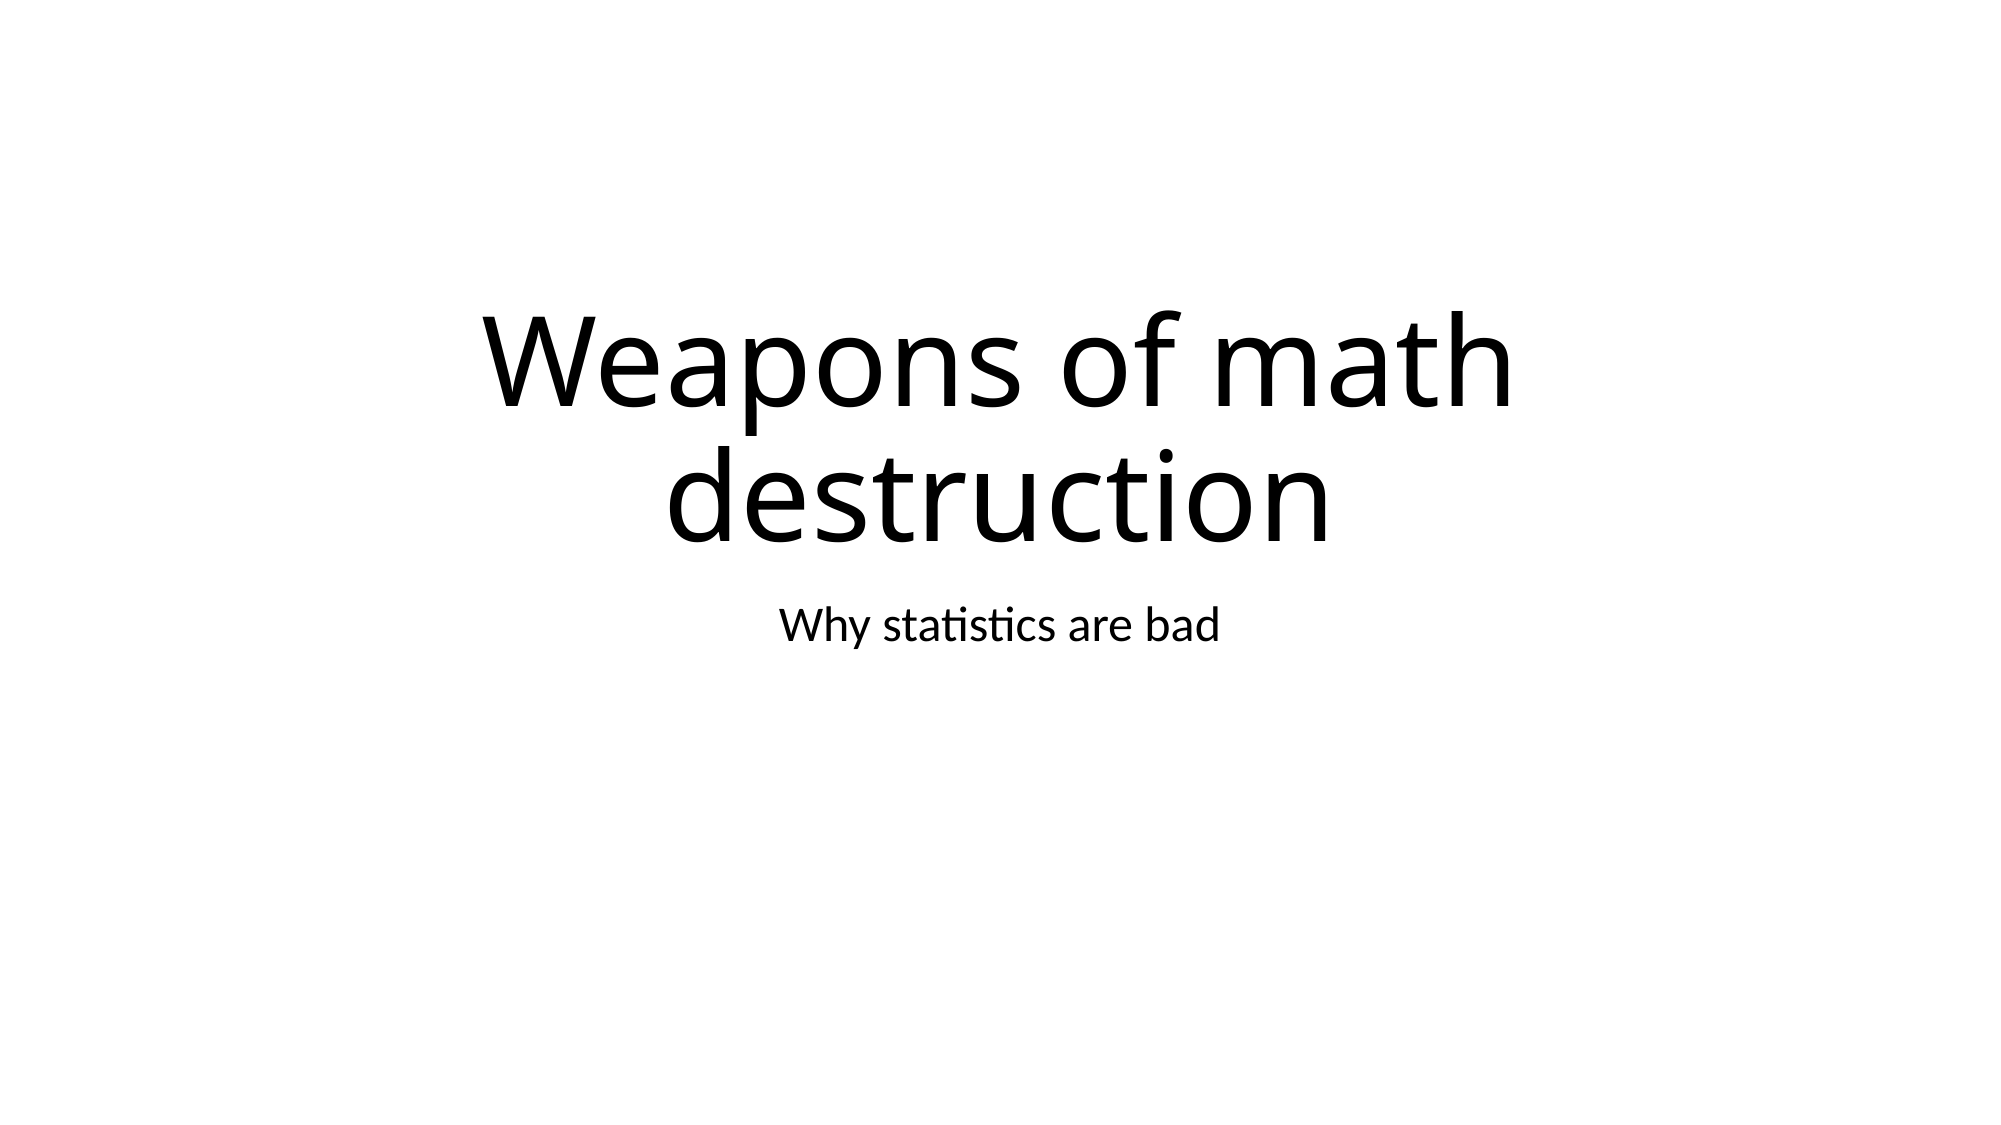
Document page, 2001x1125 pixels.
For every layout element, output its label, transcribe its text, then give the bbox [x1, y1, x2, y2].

subtitle Why statistics are bad [249, 590, 1750, 863]
title Weapons of math destruction [249, 184, 1750, 576]
